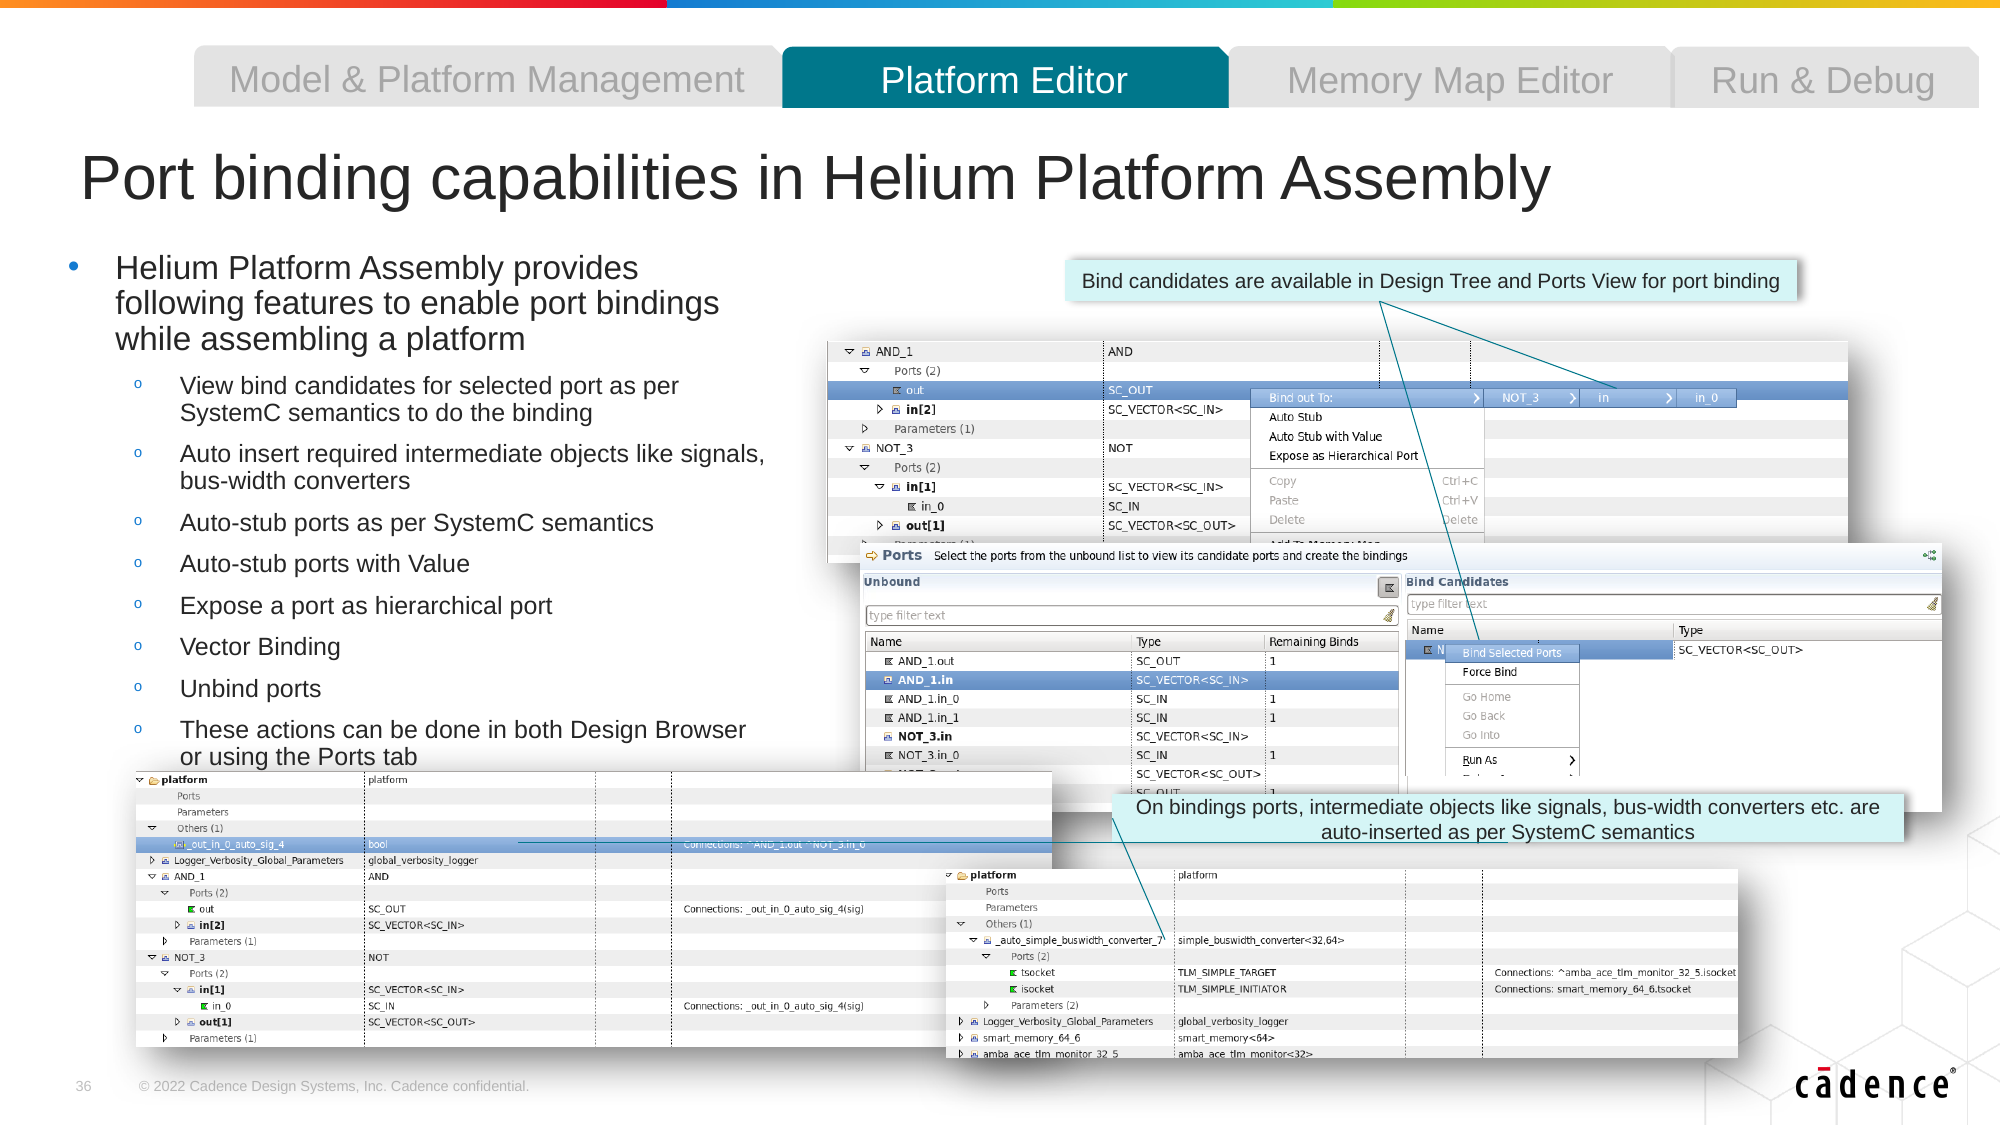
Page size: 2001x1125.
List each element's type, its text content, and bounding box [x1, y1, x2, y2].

picture [136, 44, 2000, 1125]
text_box Bind candidates are available in Design Tree and Ports View for port binding [1064, 259, 1798, 302]
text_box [194, 45, 1979, 108]
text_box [1379, 389, 1480, 642]
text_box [518, 818, 1113, 843]
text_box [1164, 842, 1509, 940]
list Helium Platform Assembly provides following features to enable port bindings while assembling a platform View bind candidates for selected port as per SystemC semantics to do the binding Auto insert required intermediate objects like signals, bus-width converters Auto-stub ports as per SystemC semantics Auto-stub ports with Value Expose a port as hierarchical port Vector Binding Unbind ports These actions can be done in both Design Browser or using the Ports tab [58, 242, 790, 918]
text_box On bindings ports, intermediate objects like signals, bus-width converters etc. are auto-inserted as per SystemC semantics [1111, 812, 1905, 843]
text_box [1379, 301, 1617, 389]
title Port binding capabilities in Helium Platform Assembly [73, 138, 1929, 248]
